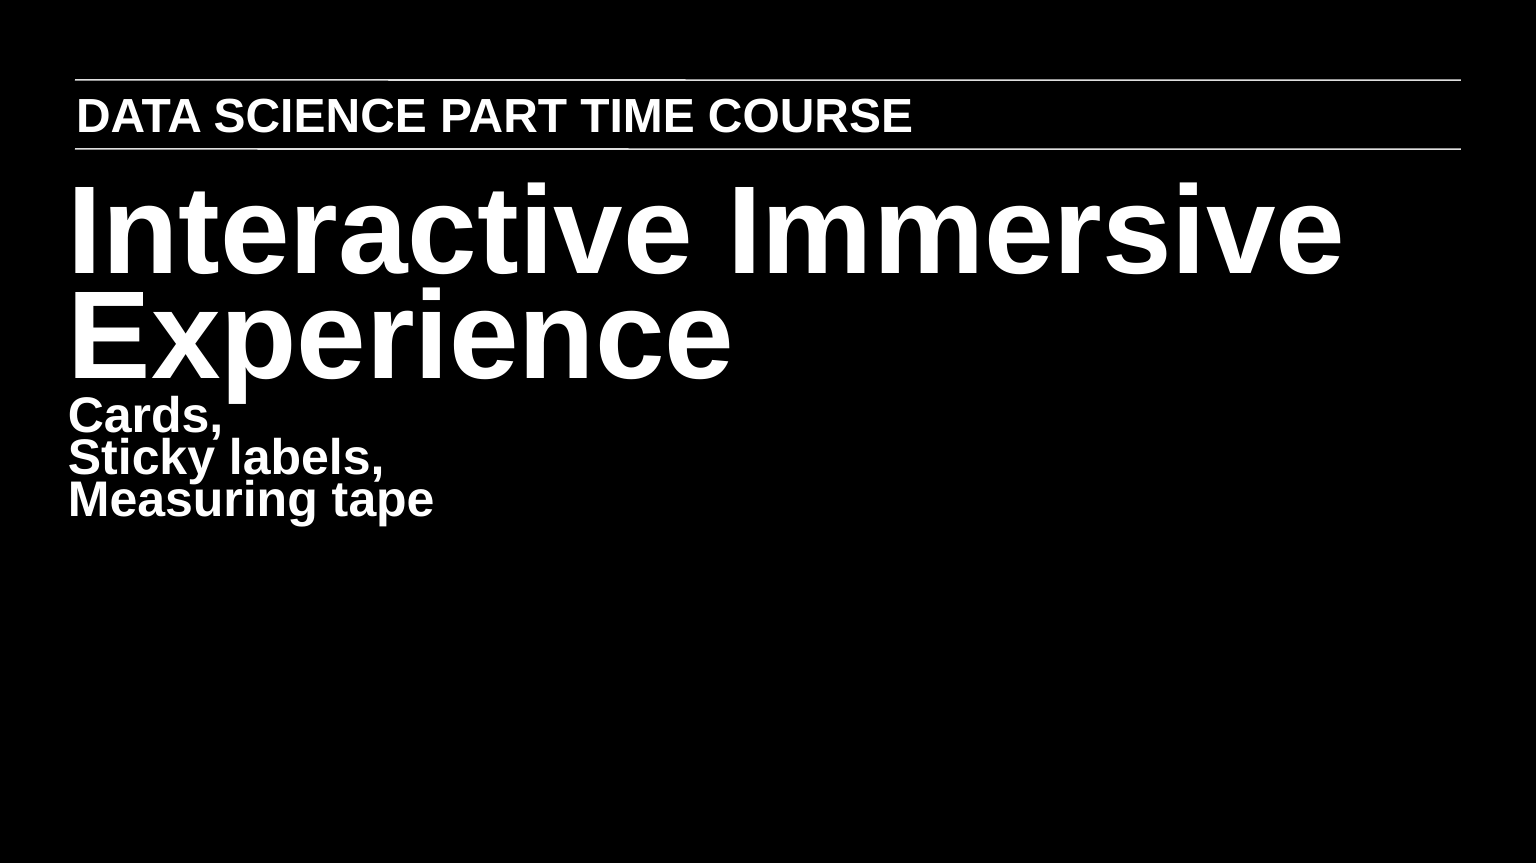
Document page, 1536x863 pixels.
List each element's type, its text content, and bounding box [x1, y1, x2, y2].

title Interactive Immersive Experience Cards, Sticky labels, Measuring tape [56, 182, 1440, 823]
list DATA SCIENCE PART TIME COURSE [60, 80, 1112, 184]
